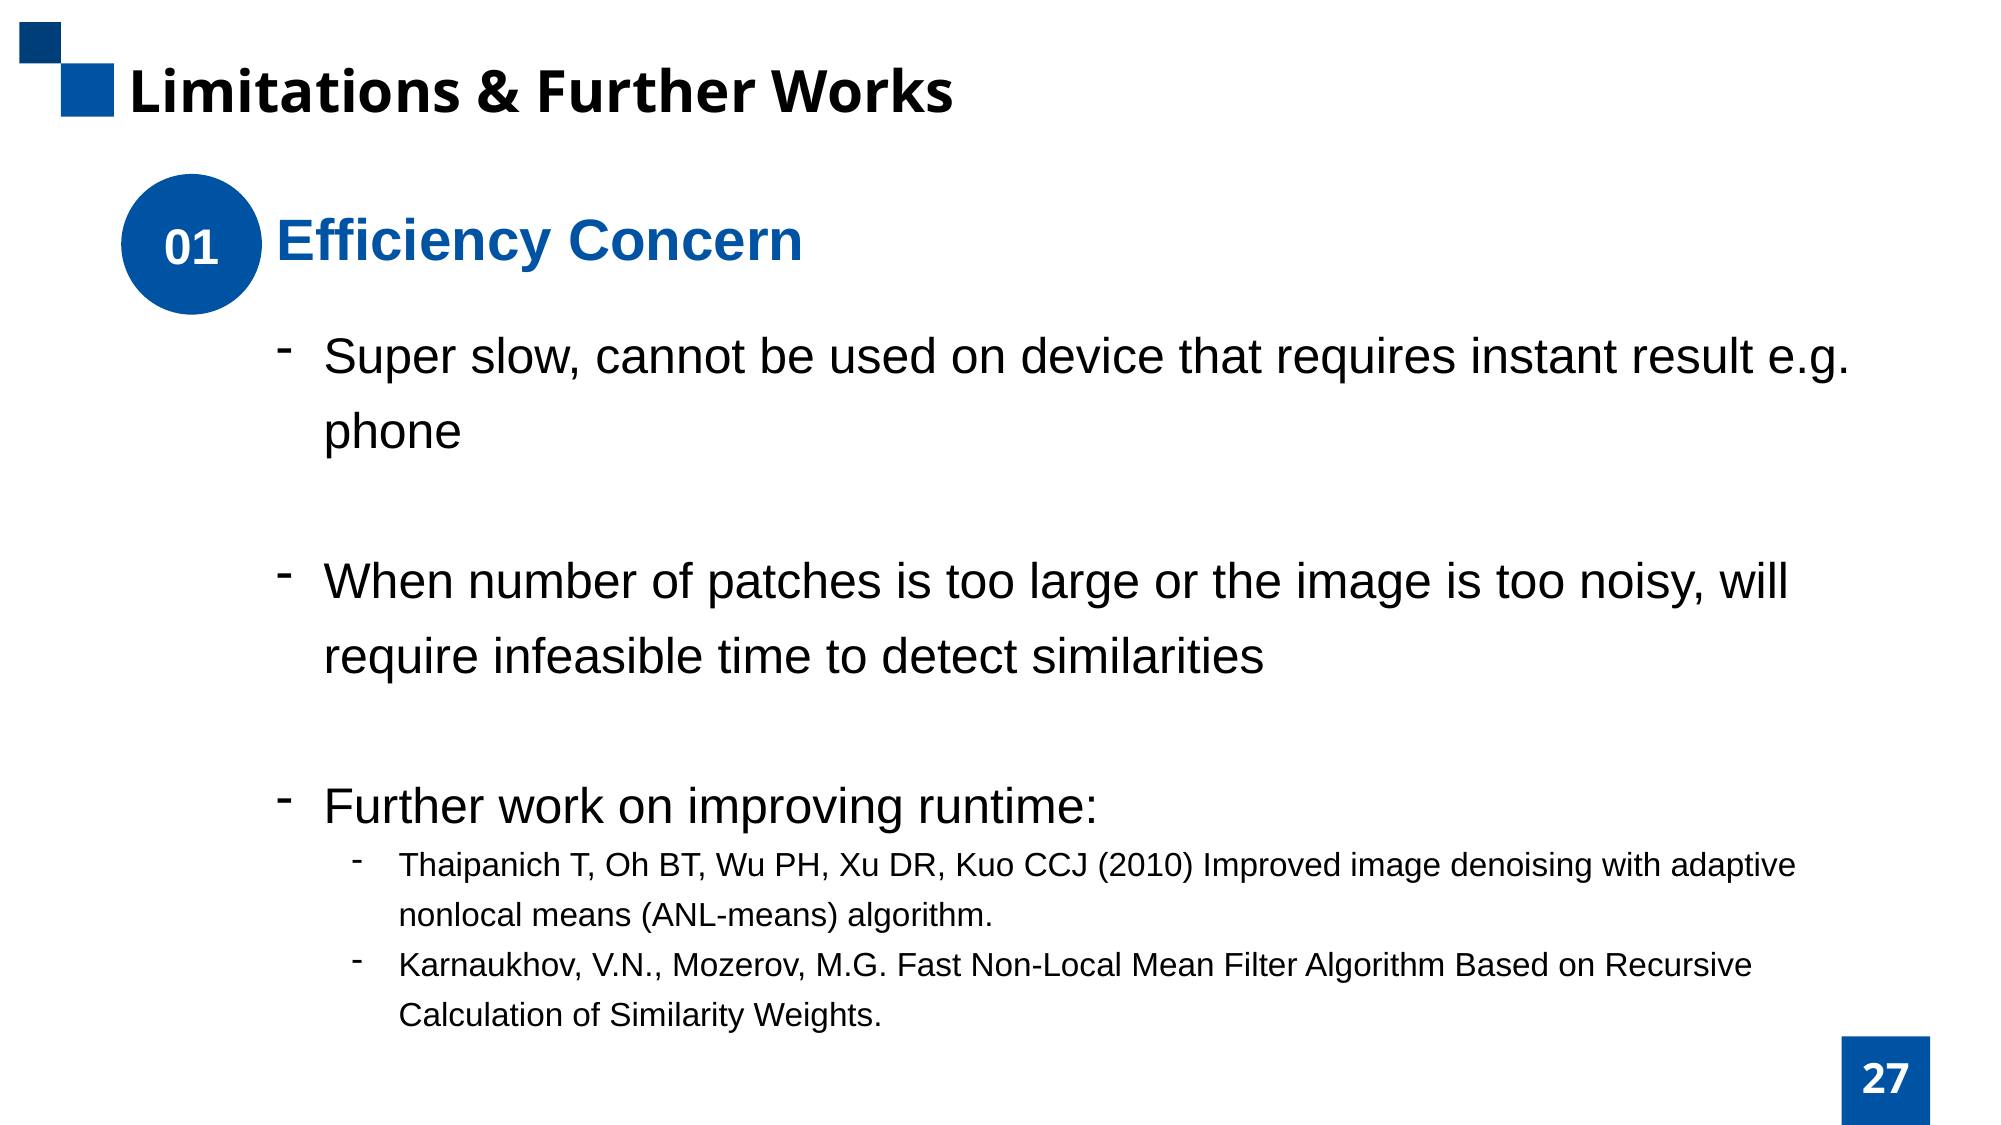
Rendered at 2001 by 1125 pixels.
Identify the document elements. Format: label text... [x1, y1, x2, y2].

text_box Limitations & Further Works [113, 47, 1886, 132]
text_box 01 [120, 172, 261, 316]
slide_number 27 [1771, 1050, 2000, 1111]
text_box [261, 194, 1886, 1044]
